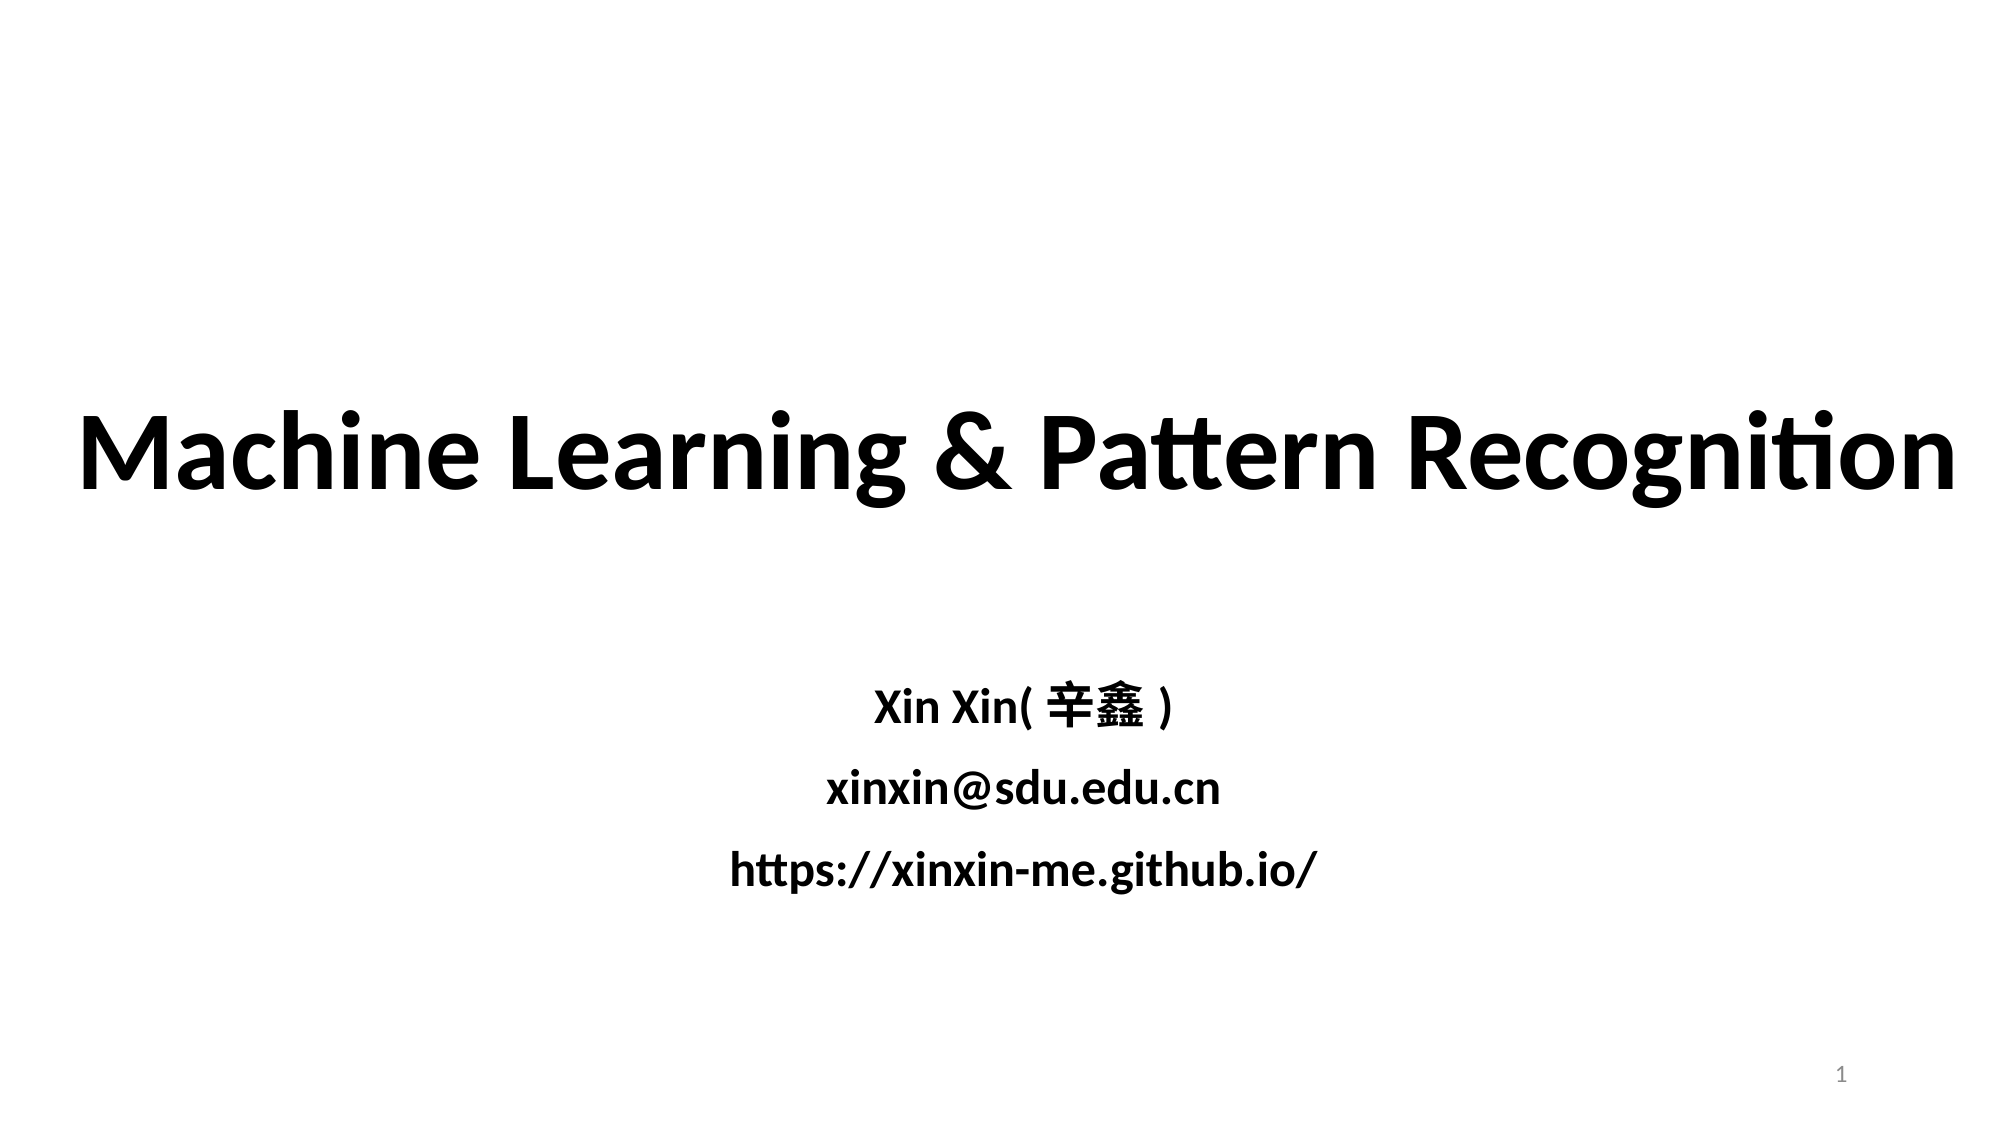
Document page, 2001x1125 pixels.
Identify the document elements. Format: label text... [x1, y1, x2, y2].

slide_number 1 [1412, 1042, 1863, 1103]
text_box Xin Xin(辛鑫) xinxin@sdu.edu.cn https://xinxin-me.github.io/ [714, 657, 1333, 904]
text_box Machine Learning & Pattern Recognition [62, 369, 1975, 520]
